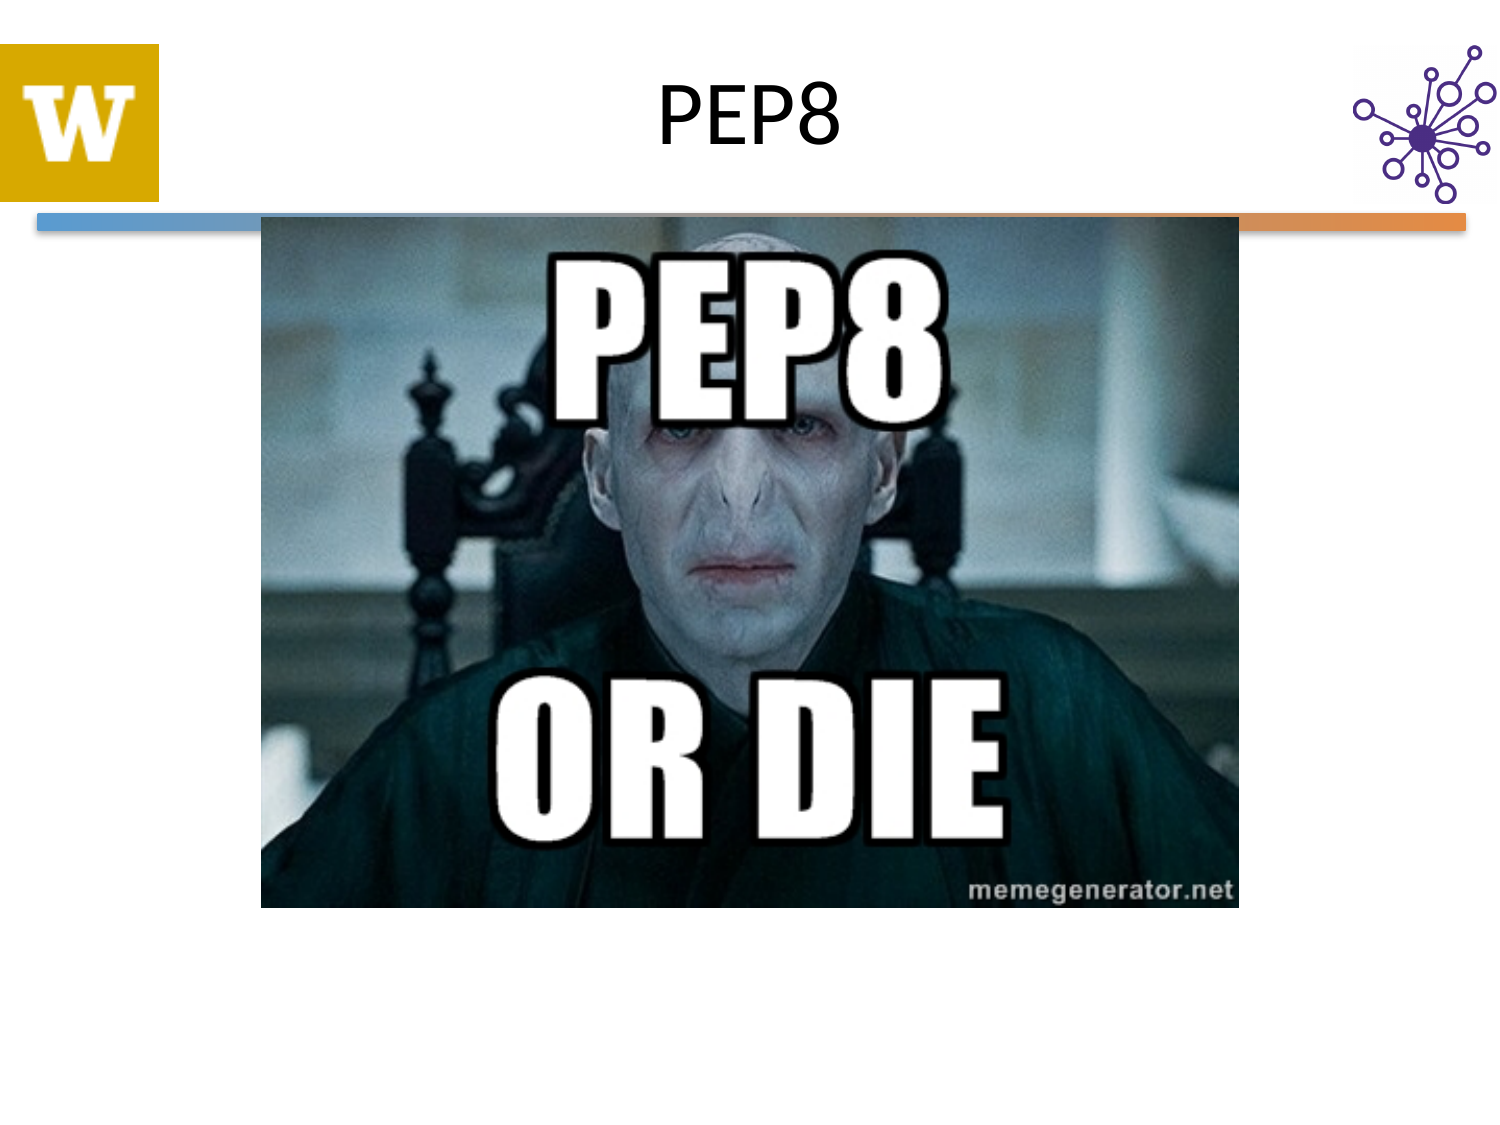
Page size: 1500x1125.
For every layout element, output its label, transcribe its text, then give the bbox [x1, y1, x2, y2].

title PEP8 [75, 45, 1425, 233]
picture [261, 217, 1239, 908]
picture [1425, 45, 1497, 204]
picture [0, 44, 159, 202]
